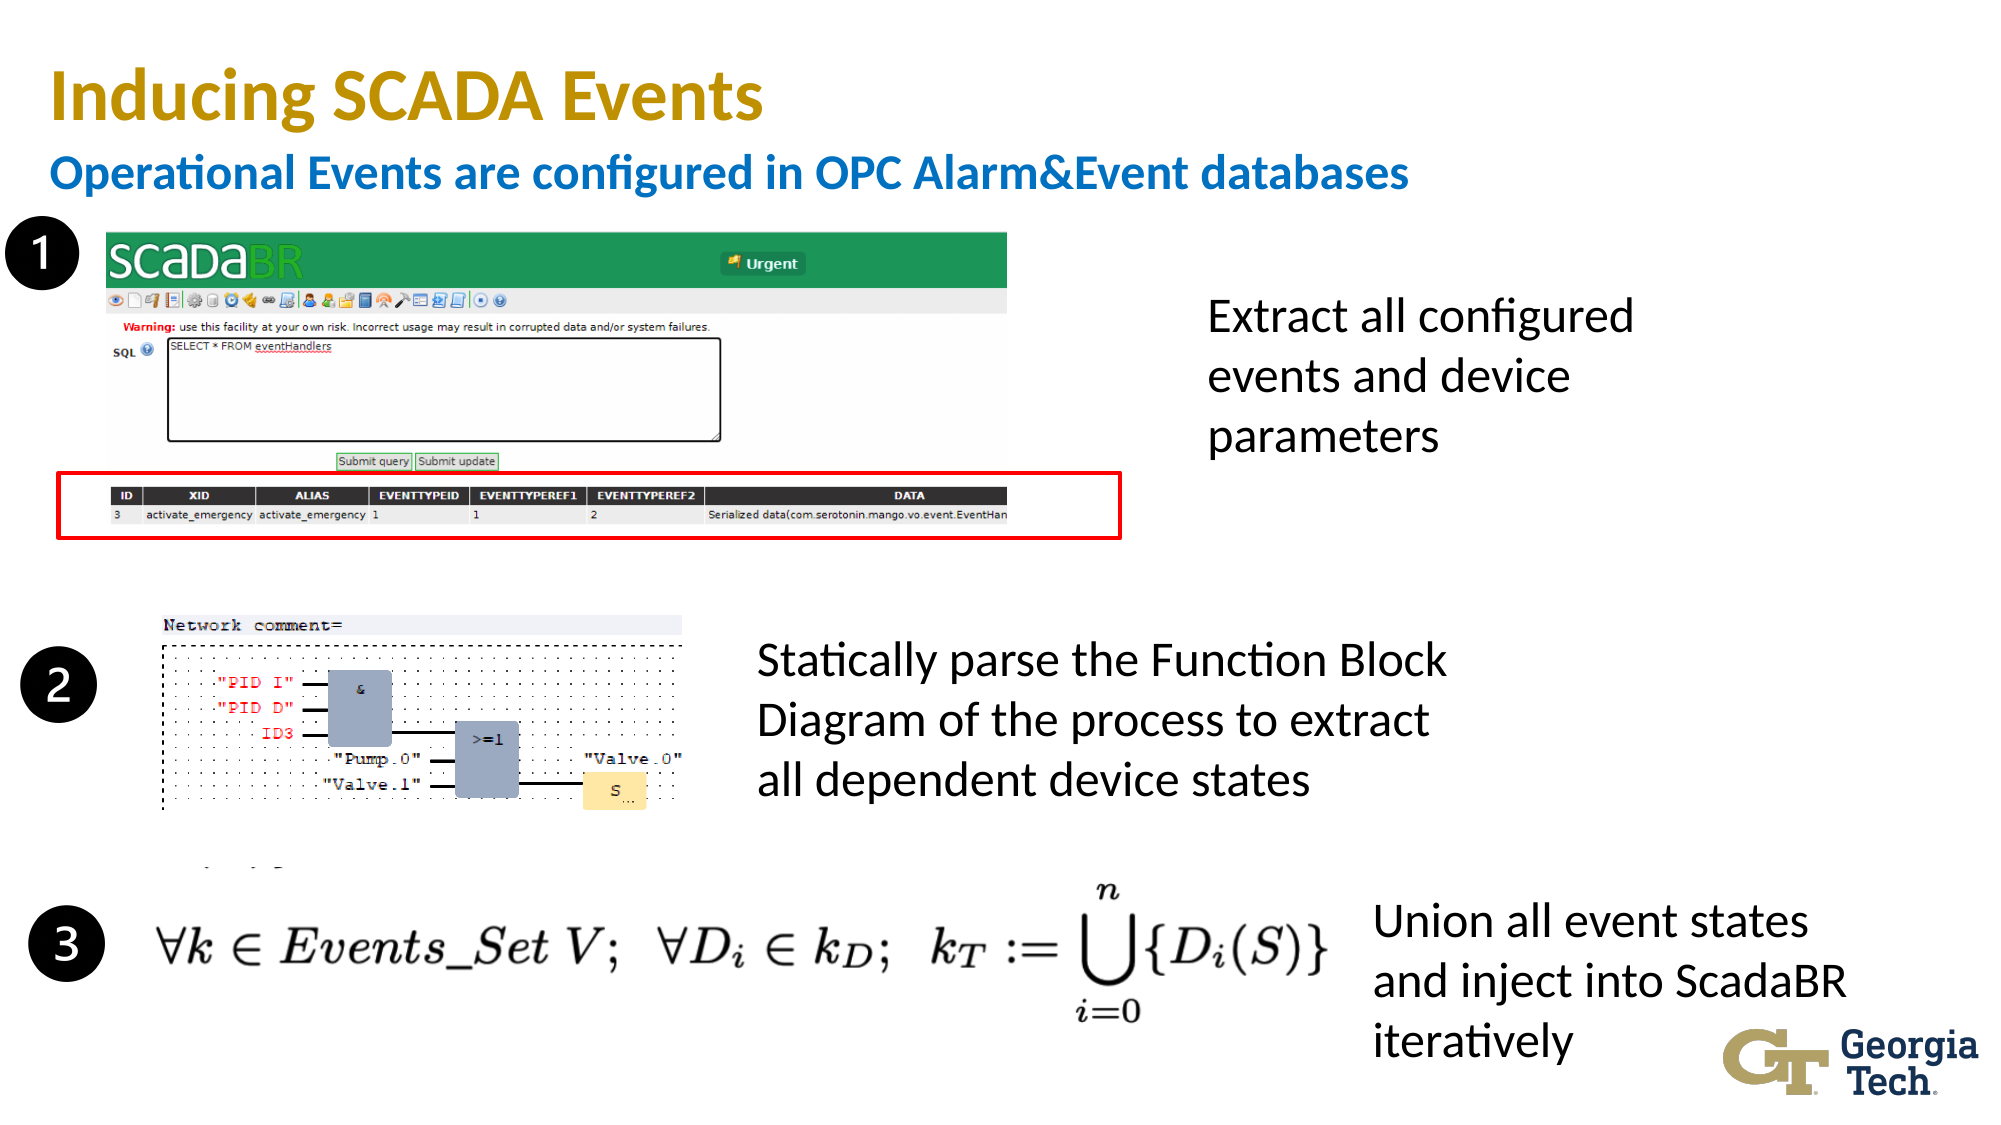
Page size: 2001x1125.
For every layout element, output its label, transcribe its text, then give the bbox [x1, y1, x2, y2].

picture [18, 895, 115, 992]
text_box Extract all configured events and device parameters [1192, 275, 1771, 470]
text_box Statically parse the Function Block Diagram of the process to extract all dependent device states [742, 618, 1468, 814]
picture [1701, 1009, 2000, 1115]
text_box [58, 472, 1120, 538]
text_box Union all event states and inject into ScadaBR iteratively [1357, 880, 1889, 1076]
picture [149, 867, 1335, 1031]
picture [160, 615, 682, 810]
text_box Operational Events are configured in OPC Alarm&Event databases [34, 109, 1803, 238]
picture [10, 636, 107, 733]
picture [106, 229, 1007, 525]
picture [0, 206, 89, 301]
title Inducing SCADA Events [34, 0, 1743, 109]
